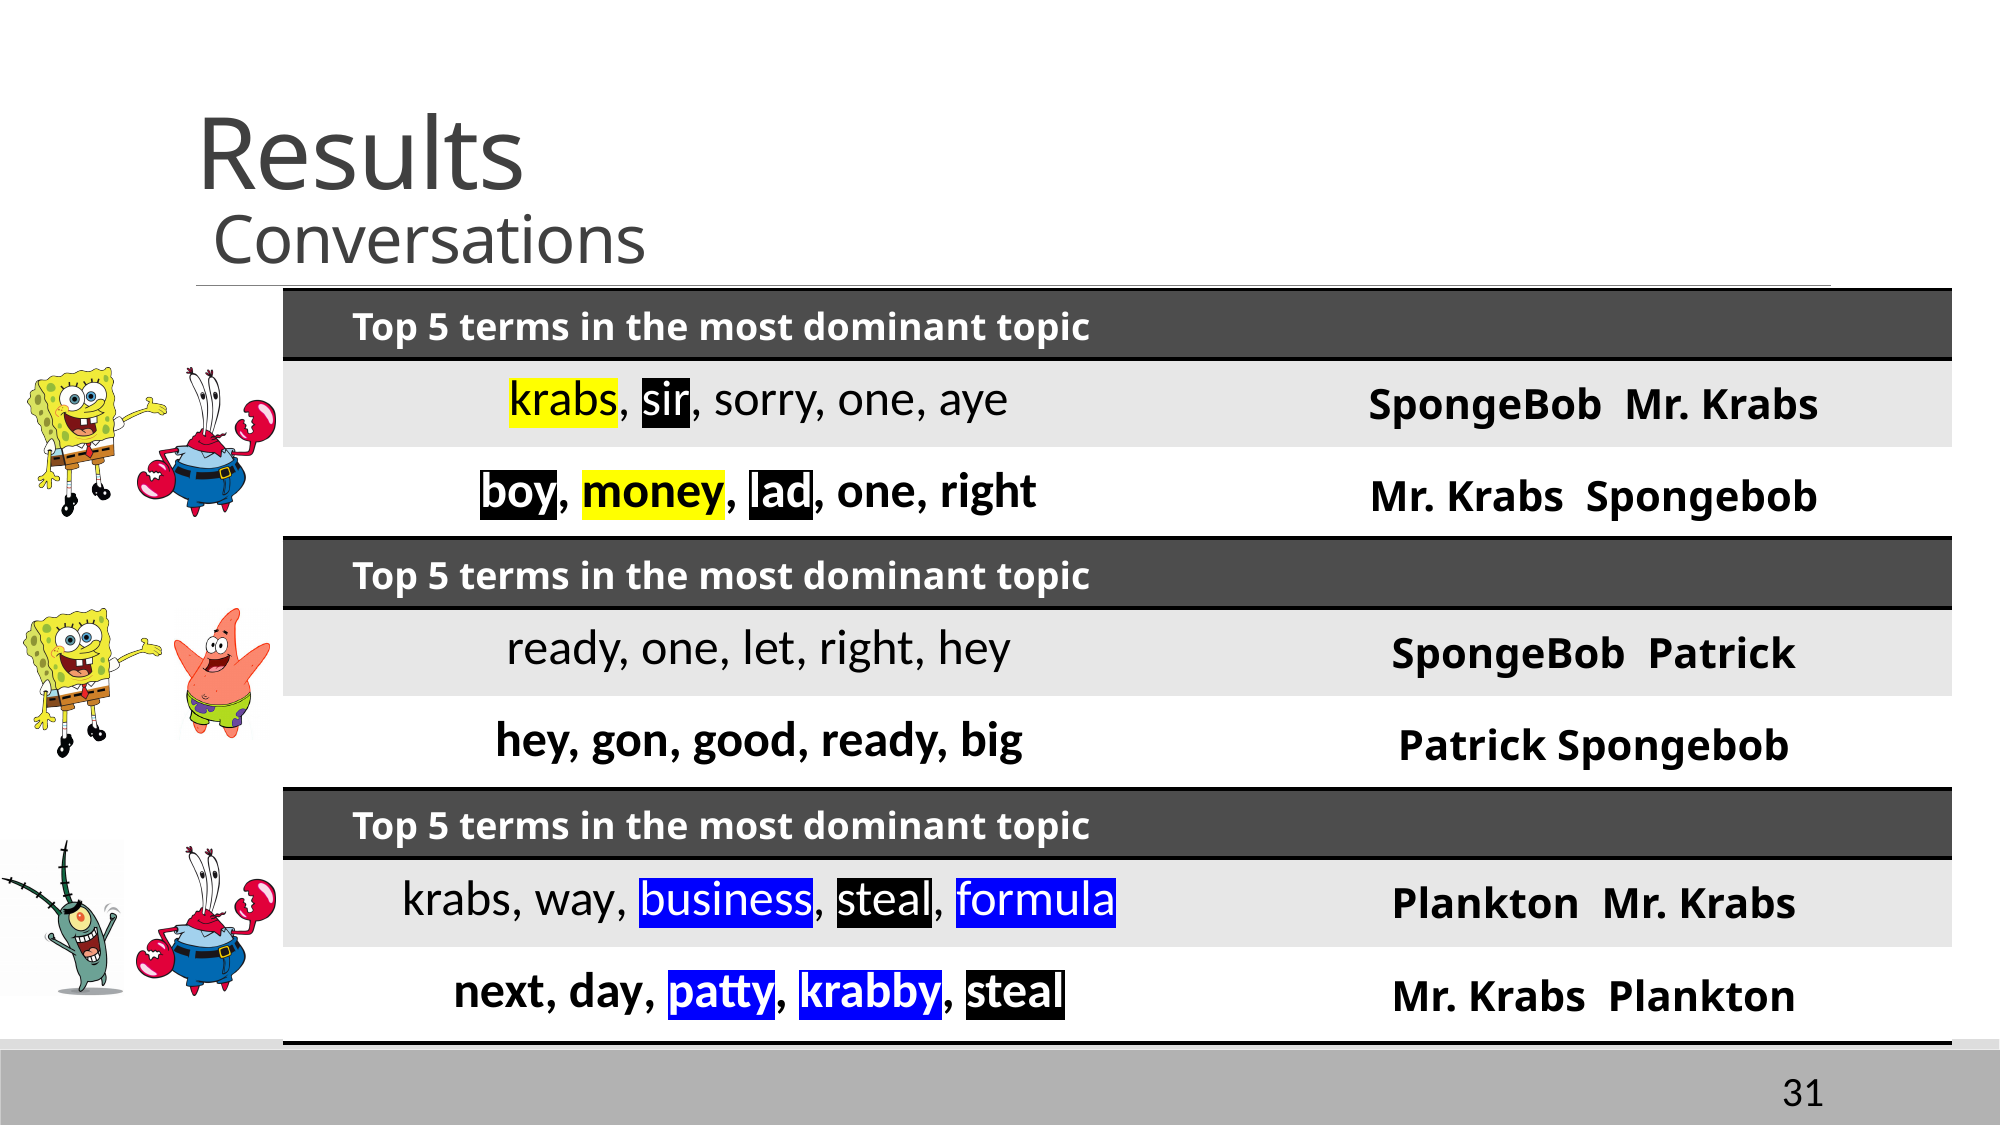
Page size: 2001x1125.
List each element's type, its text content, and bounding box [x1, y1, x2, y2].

picture [0, 838, 124, 996]
picture [22, 608, 163, 758]
picture [136, 845, 277, 996]
picture [27, 366, 277, 517]
title Results Conversations [180, 47, 1830, 285]
slide_number 31 [1624, 1059, 1840, 1120]
picture [174, 608, 271, 741]
